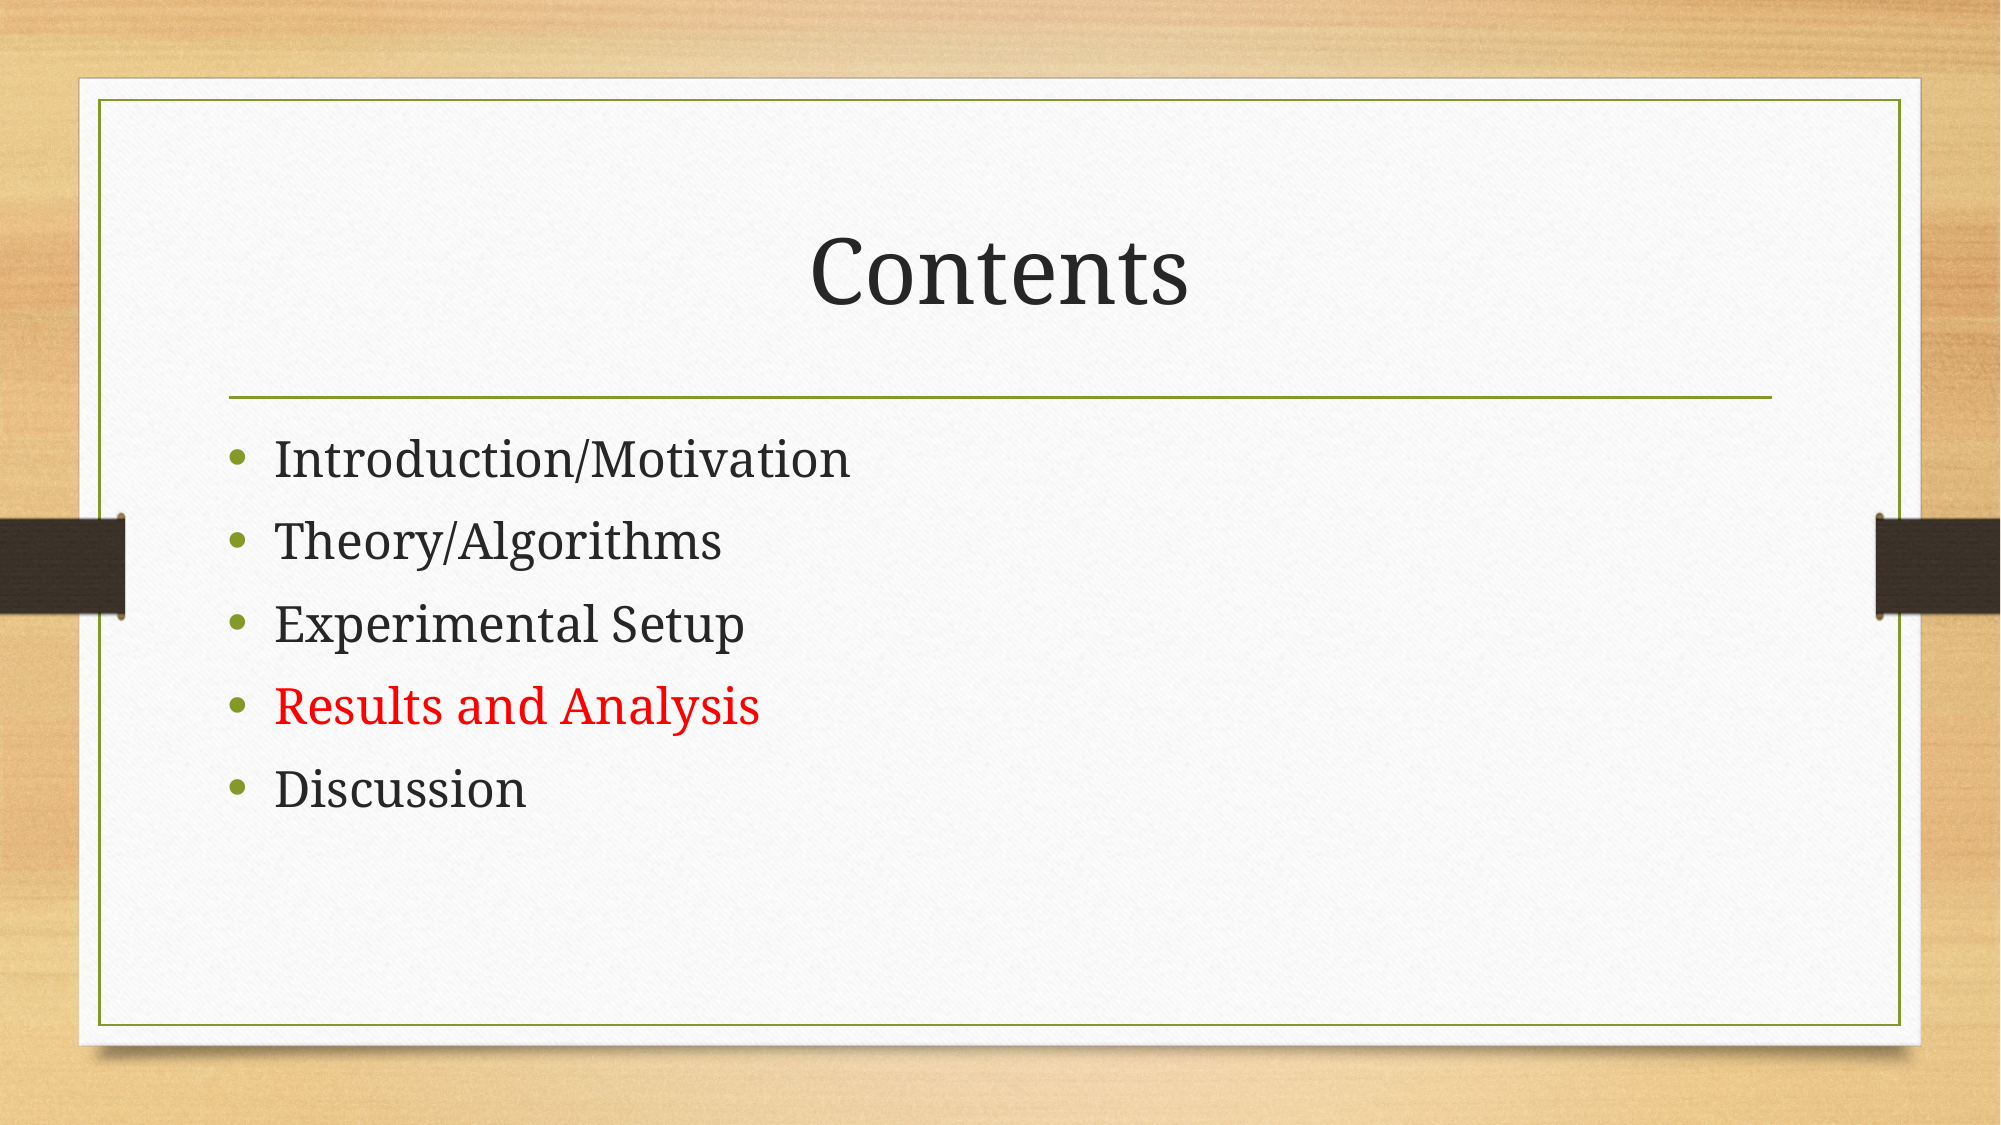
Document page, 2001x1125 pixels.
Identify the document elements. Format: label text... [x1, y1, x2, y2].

list Introduction/Motivation Theory/Algorithms Experimental Setup Results and Analysis Discussion [212, 419, 1788, 964]
picture [0, 0, 2001, 1125]
title Contents [212, 161, 1788, 375]
